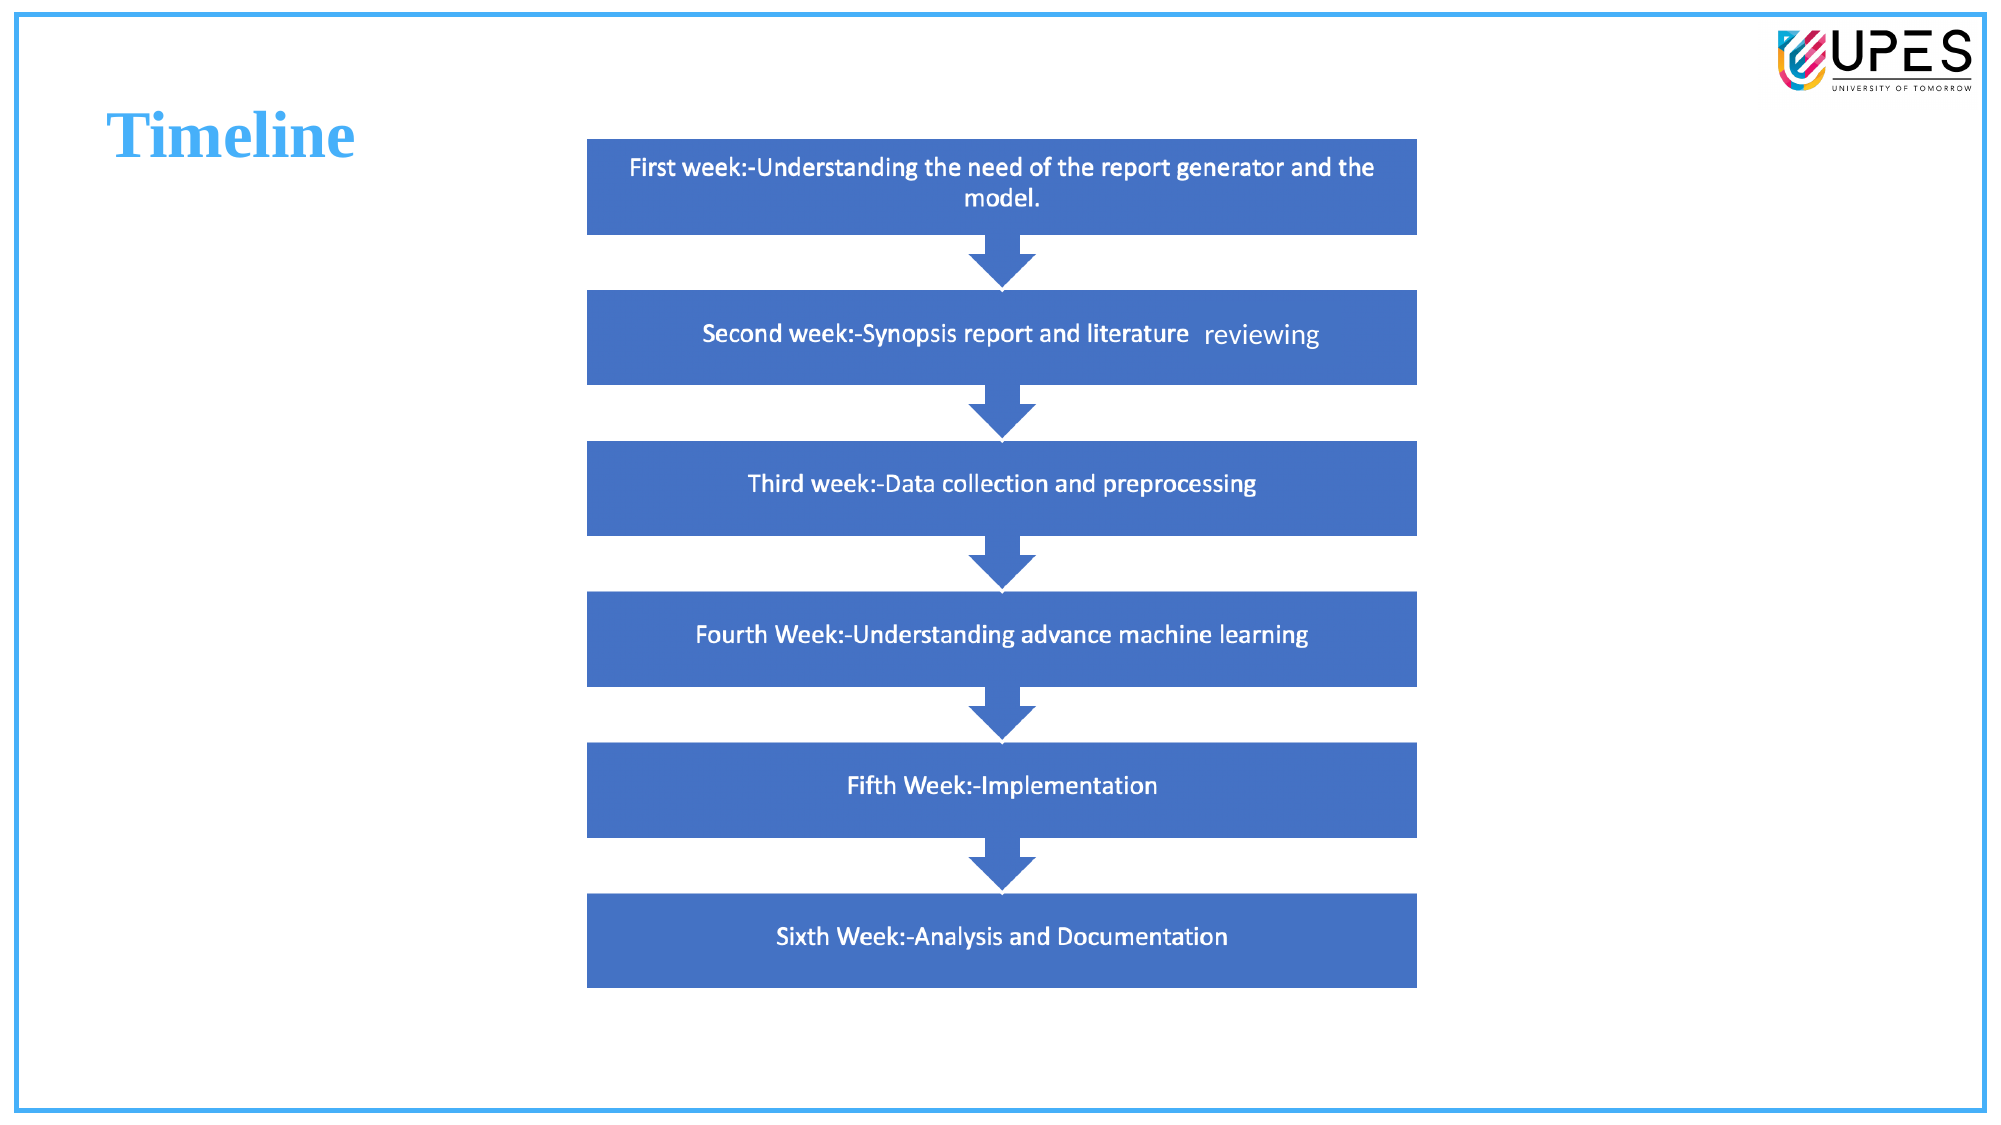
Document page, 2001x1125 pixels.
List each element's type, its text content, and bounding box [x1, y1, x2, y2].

picture [587, 139, 1417, 988]
picture [1758, 20, 1978, 110]
text_box Timeline [91, 83, 1092, 179]
